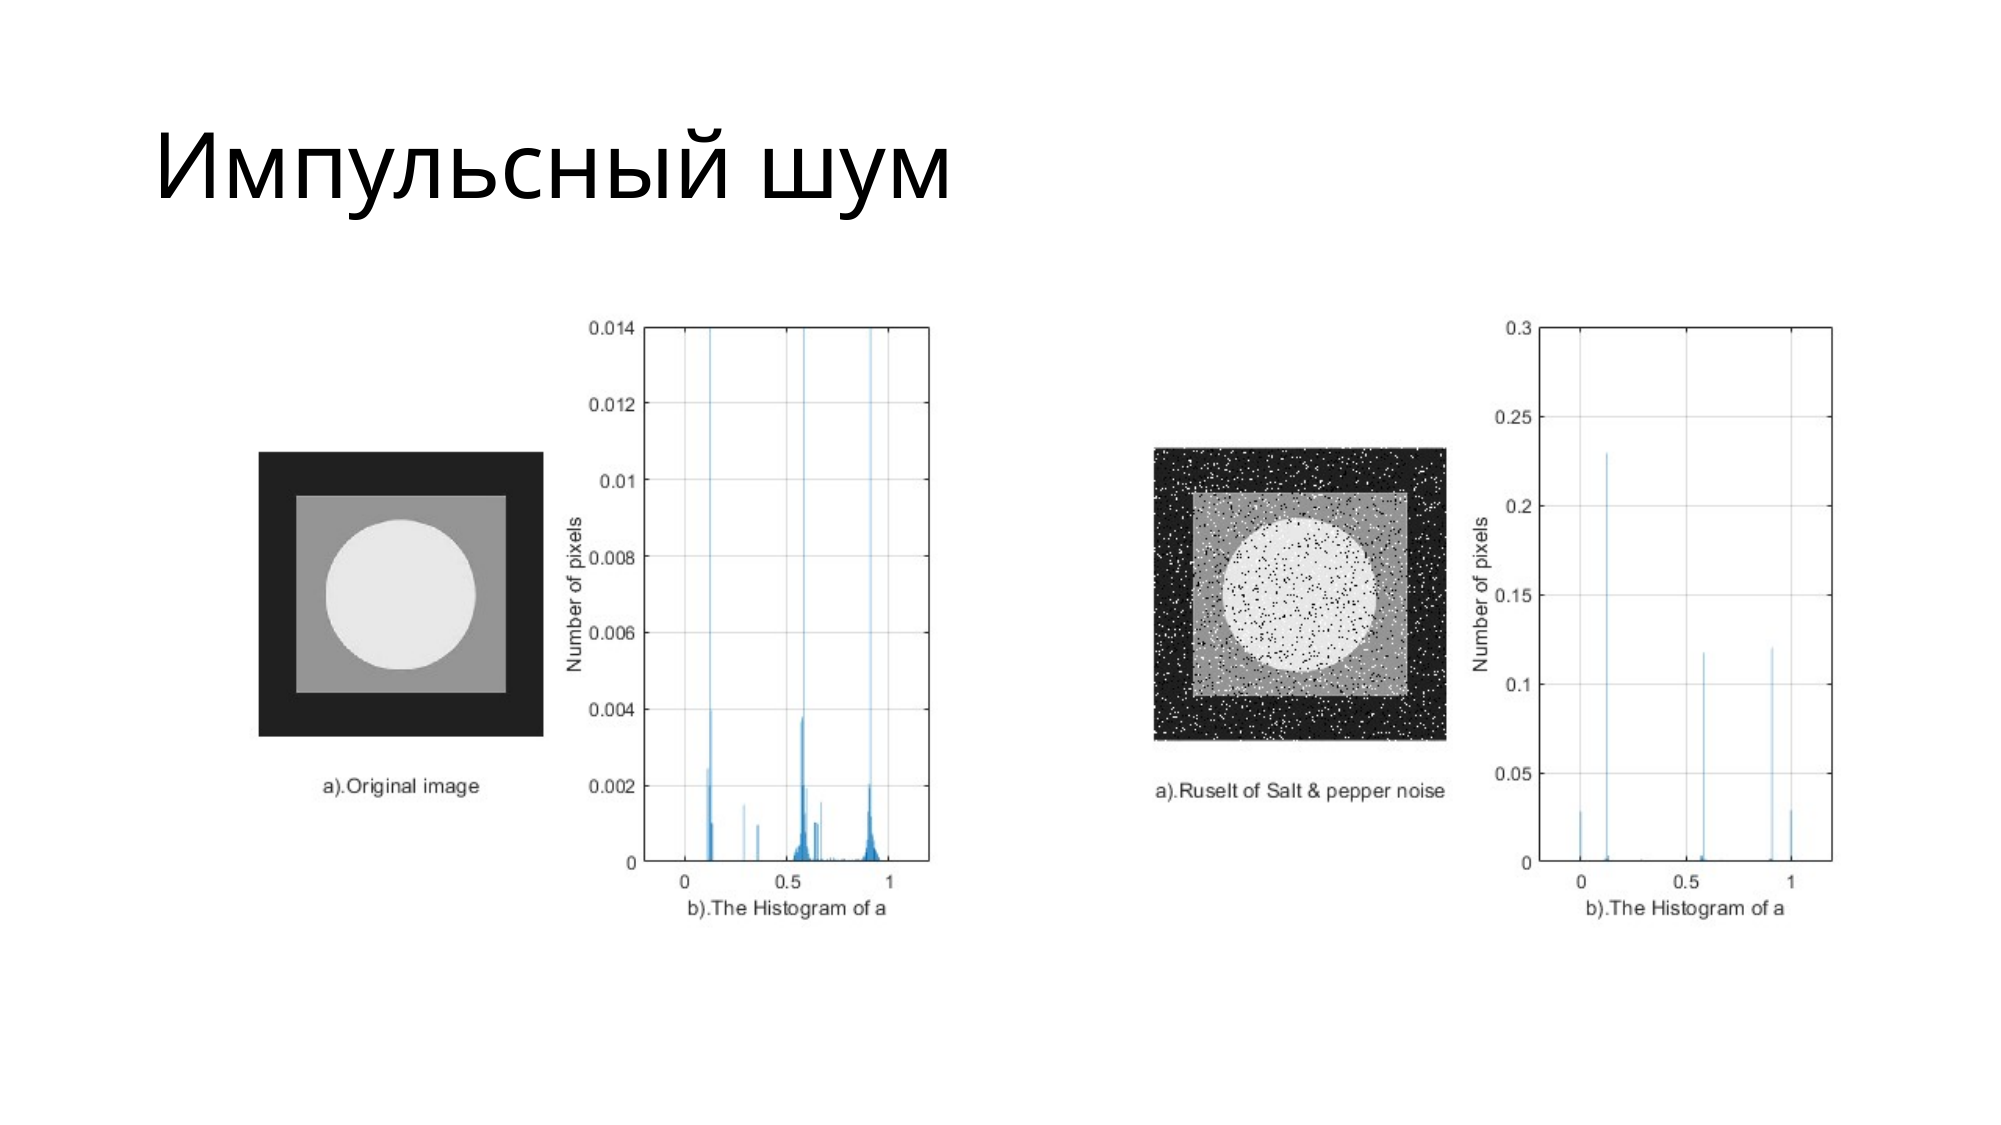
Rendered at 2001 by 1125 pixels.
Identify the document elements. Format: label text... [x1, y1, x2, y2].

picture [1040, 277, 1916, 934]
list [137, 277, 1013, 934]
title Импульсный шум [137, 59, 1863, 278]
